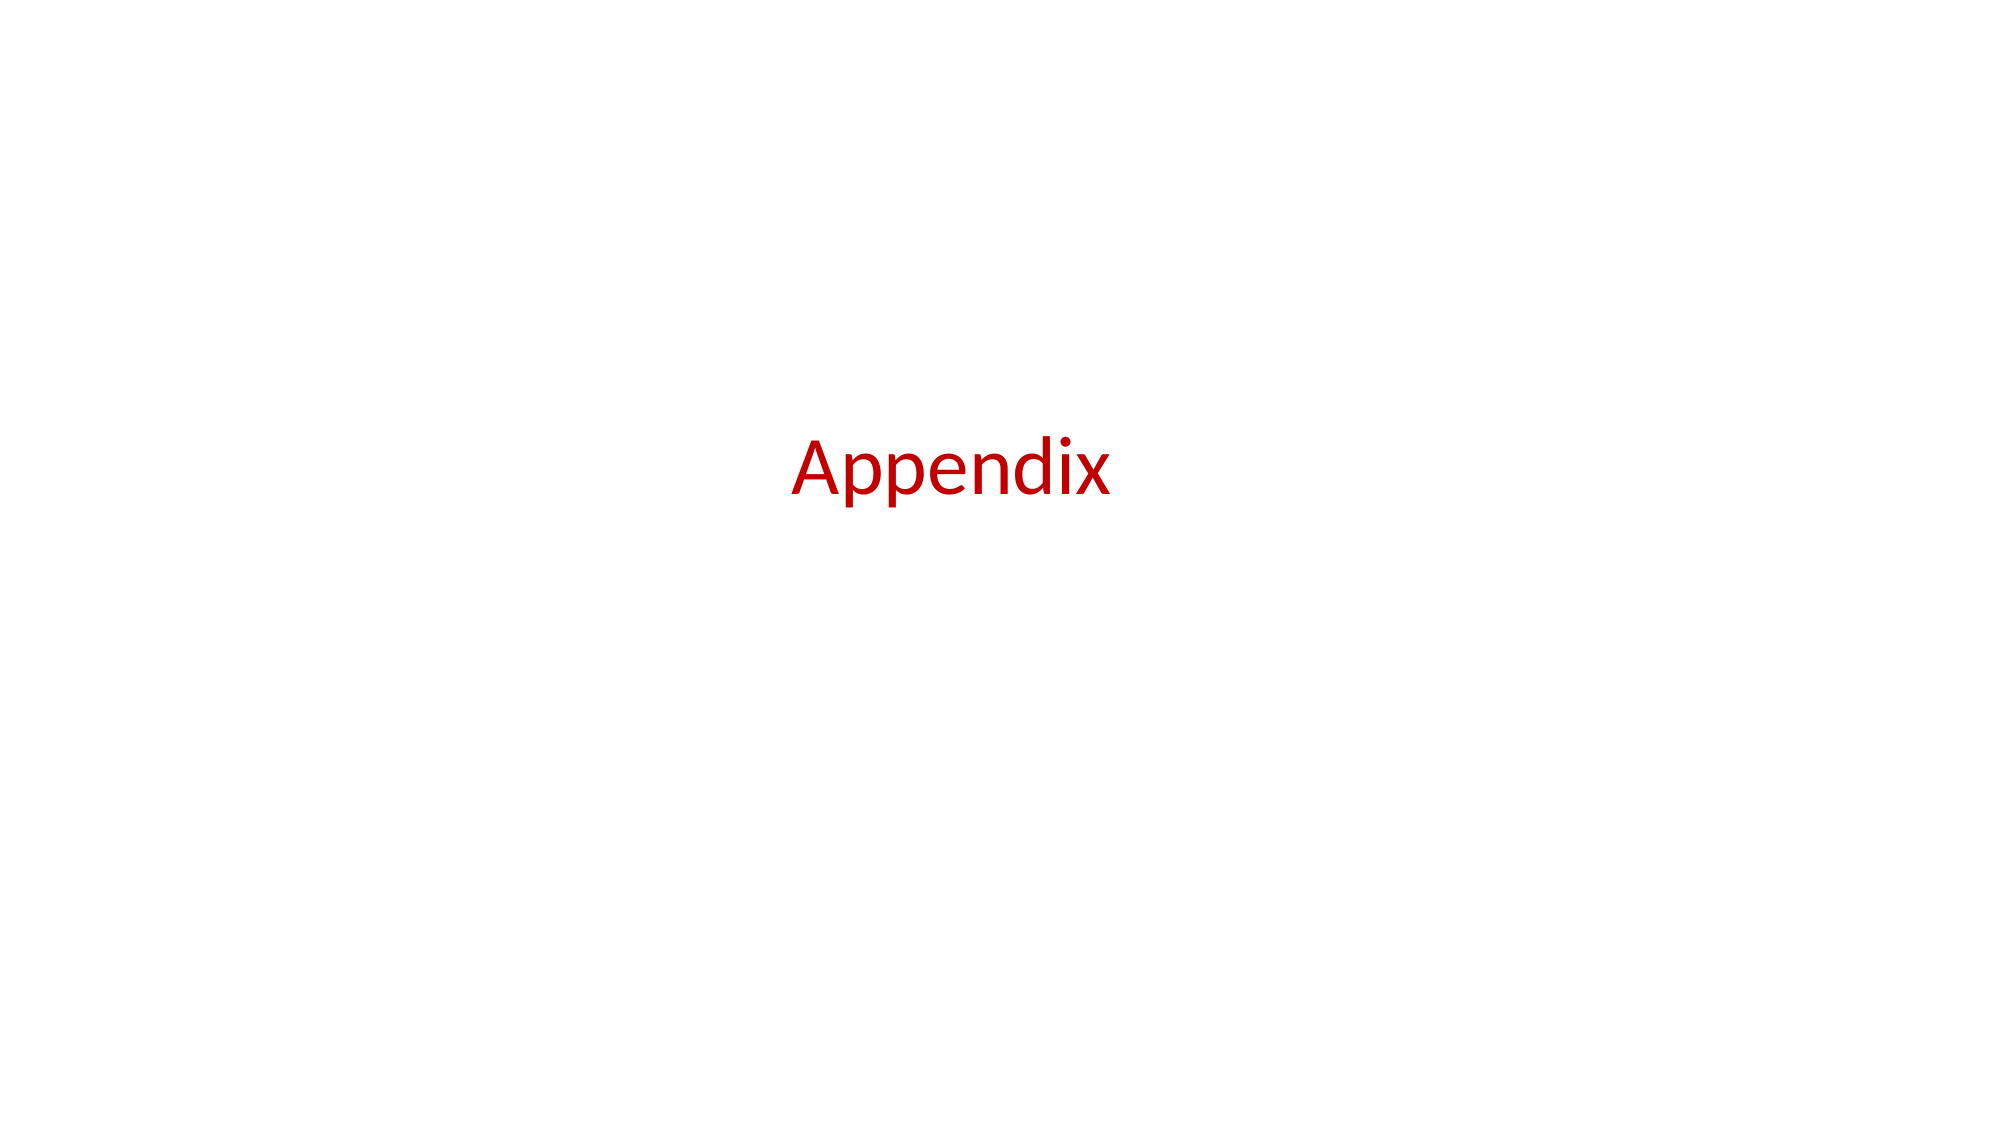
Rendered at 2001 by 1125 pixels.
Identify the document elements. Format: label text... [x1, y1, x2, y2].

text_box Appendix [103, 403, 1800, 554]
